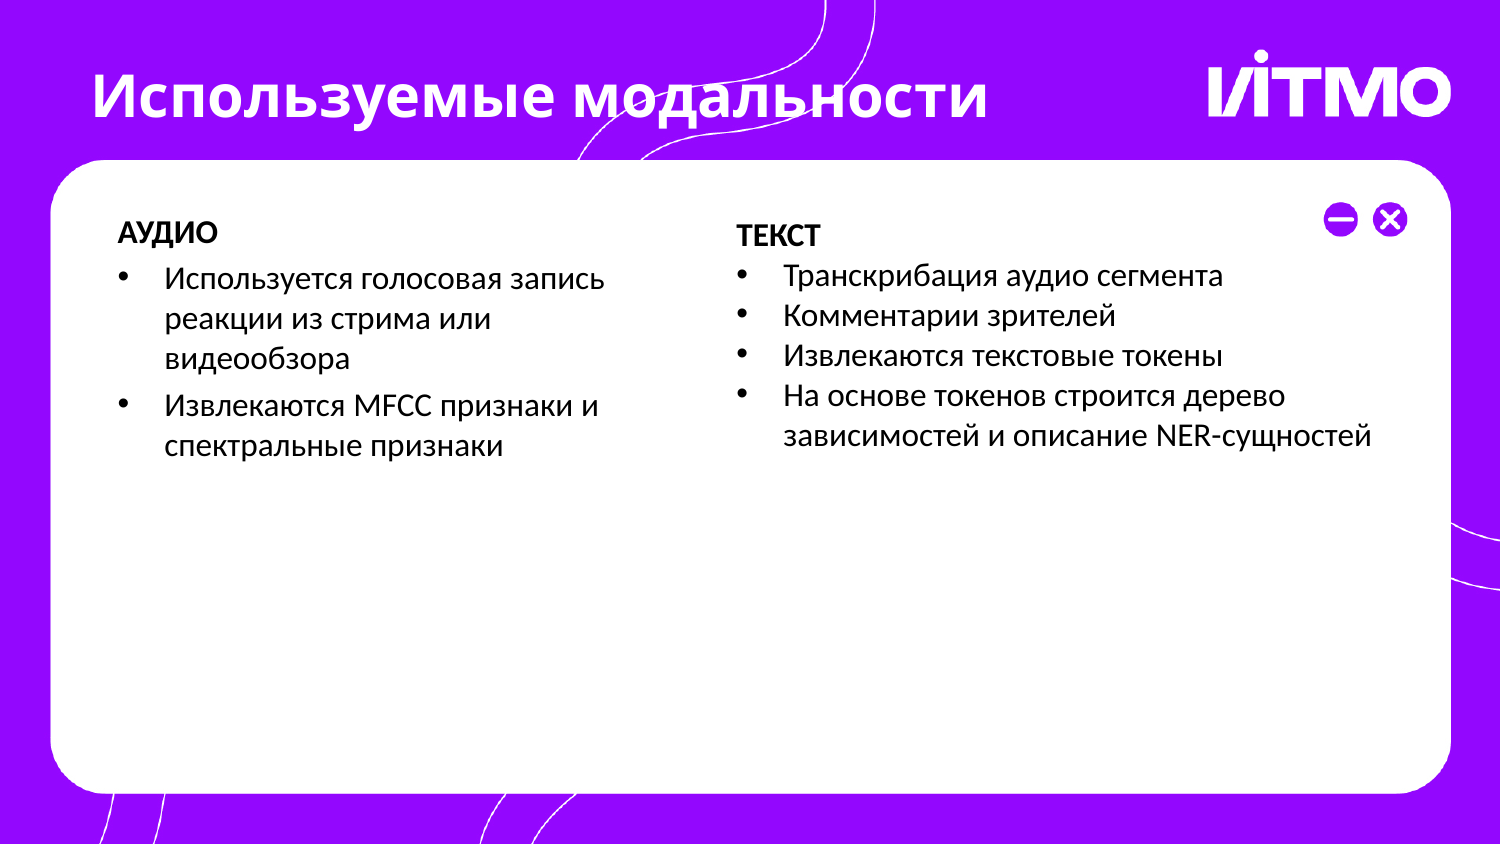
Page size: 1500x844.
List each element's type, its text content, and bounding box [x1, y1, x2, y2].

text_box ТЕКСТ Транскрибация аудио сегмента Комментарии зрителей Извлекаются текстовые токены На основе токенов строится дерево зависимостей и описание NER-сущностей [721, 206, 1388, 501]
title Используемые модальности [75, 50, 1195, 137]
list АУДИО Используется голосовая запись реакции из стрима или видеообзора Извлекаются MFCC признаки и спектральные признаки [102, 202, 694, 762]
picture [0, 0, 1500, 844]
